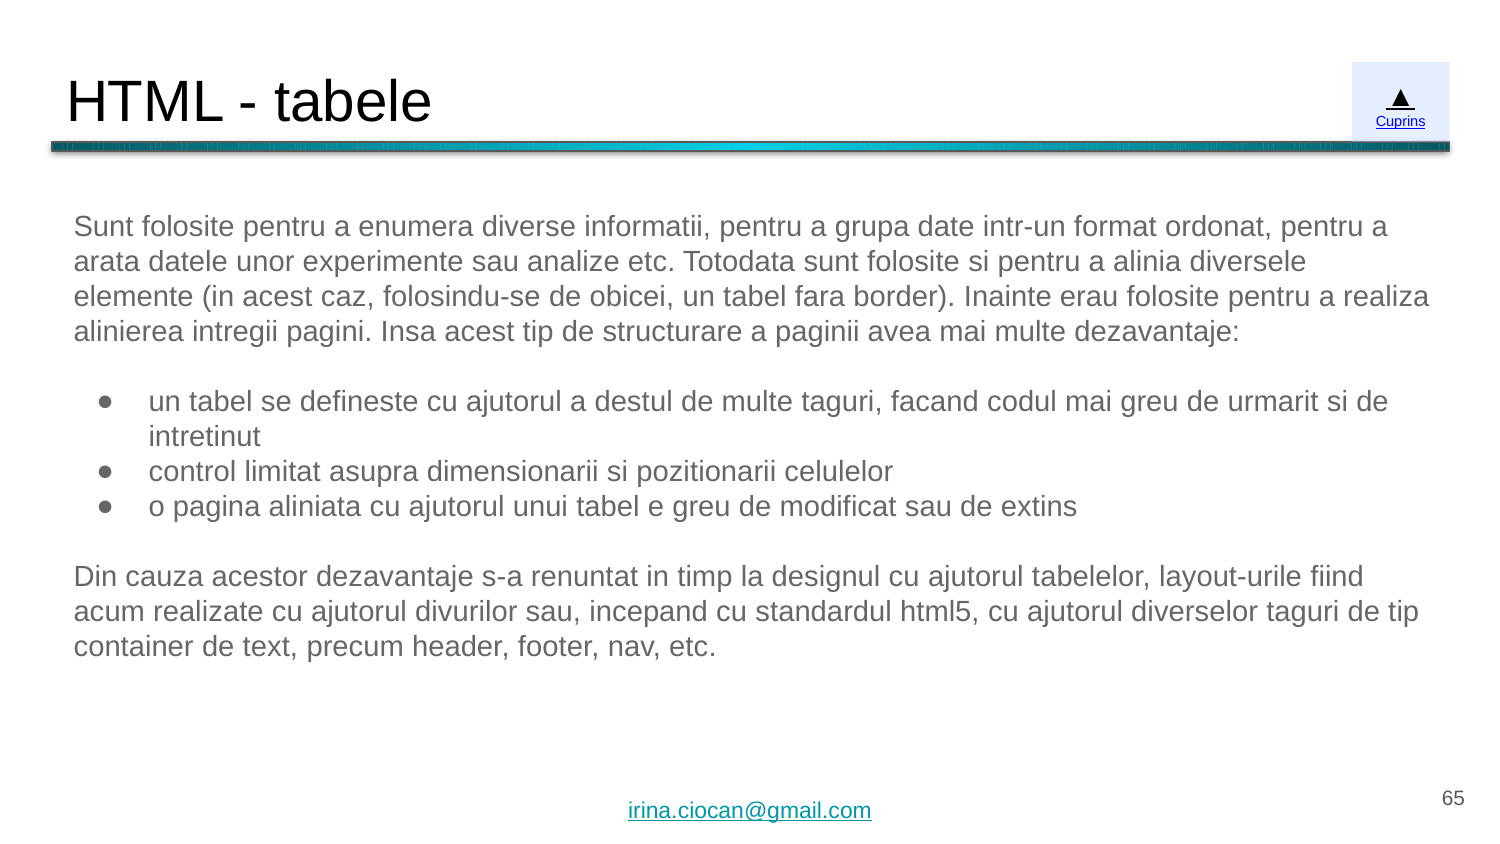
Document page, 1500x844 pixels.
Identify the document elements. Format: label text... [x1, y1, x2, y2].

slide_number ‹#› [1389, 764, 1480, 830]
text_box irina.ciocan@gmail.com [613, 795, 889, 837]
title HTML - tabele [51, 48, 1449, 139]
text_box Sunt folosite pentru a enumera diverse informatii, pentru a grupa date intr-un format ordonat, pentru a arata datele unor experimente sau analize etc. Totodata sunt folosite si pentru a alinia diversele elemente (in acest caz, folosindu-se de obicei, un tabel fara border). Inainte erau folosite pentru a realiza alinierea intregii pagini. Insa acest tip de structurare a paginii avea mai multe dezavantaje: un tabel se defineste cu ajutorul a destul de multe taguri, facand codul mai greu de urmarit si de intretinut control limitat asupra dimensionarii si pozitionarii celulelor o pagina aliniata cu ajutorul unui tabel e greu de modificat sau de extins Din cauza acestor dezavantaje s-a renuntat in timp la designul cu ajutorul tabelelor, layout-urile fiind acum realizate cu ajutorul divurilor sau, incepand cu standardul html5, cu ajutorul diverselor taguri de tip container de text, precum header, footer, nav, etc. [58, 192, 1449, 694]
text_box ▲ Cuprins [1351, 62, 1450, 142]
text_box [51, 141, 1450, 151]
